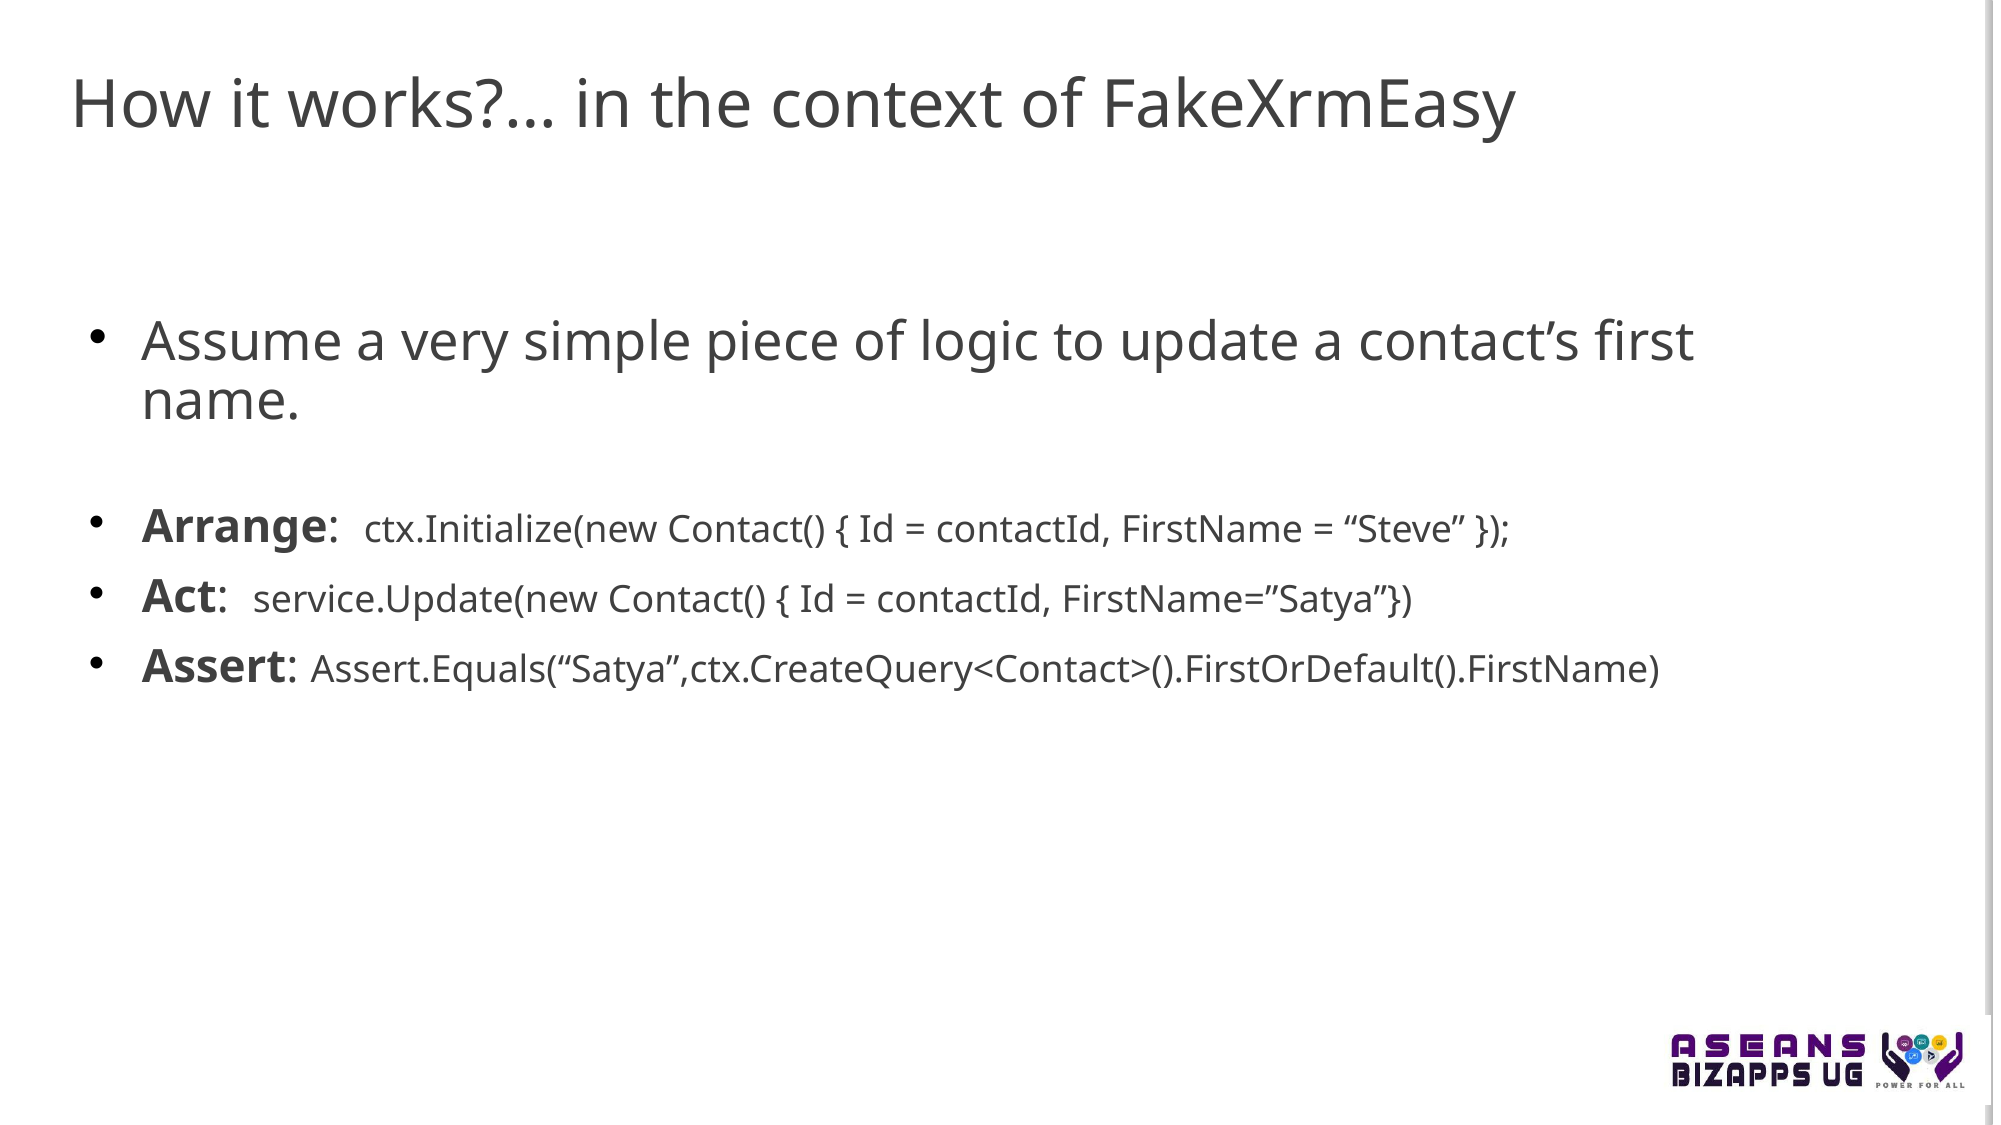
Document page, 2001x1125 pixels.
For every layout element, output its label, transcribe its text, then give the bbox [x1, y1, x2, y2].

text_box Assume a very simple piece of logic to update a contact’s first name. [70, 248, 1760, 485]
picture [1654, 1014, 1992, 1105]
text_box Arrange: ctx.Initialize(new Contact() { Id = contactId, FirstName = “Steve” }); Act: service.Update(new Contact() { Id = contactId, FirstName=”Satya”}) Assert: Assert.Equals(“Satya”,ctx.CreateQuery<Contact>().FirstOrDefault().FirstName) [70, 437, 1937, 809]
text_box How it works?… in the context of FakeXrmEasy [70, 70, 1642, 142]
